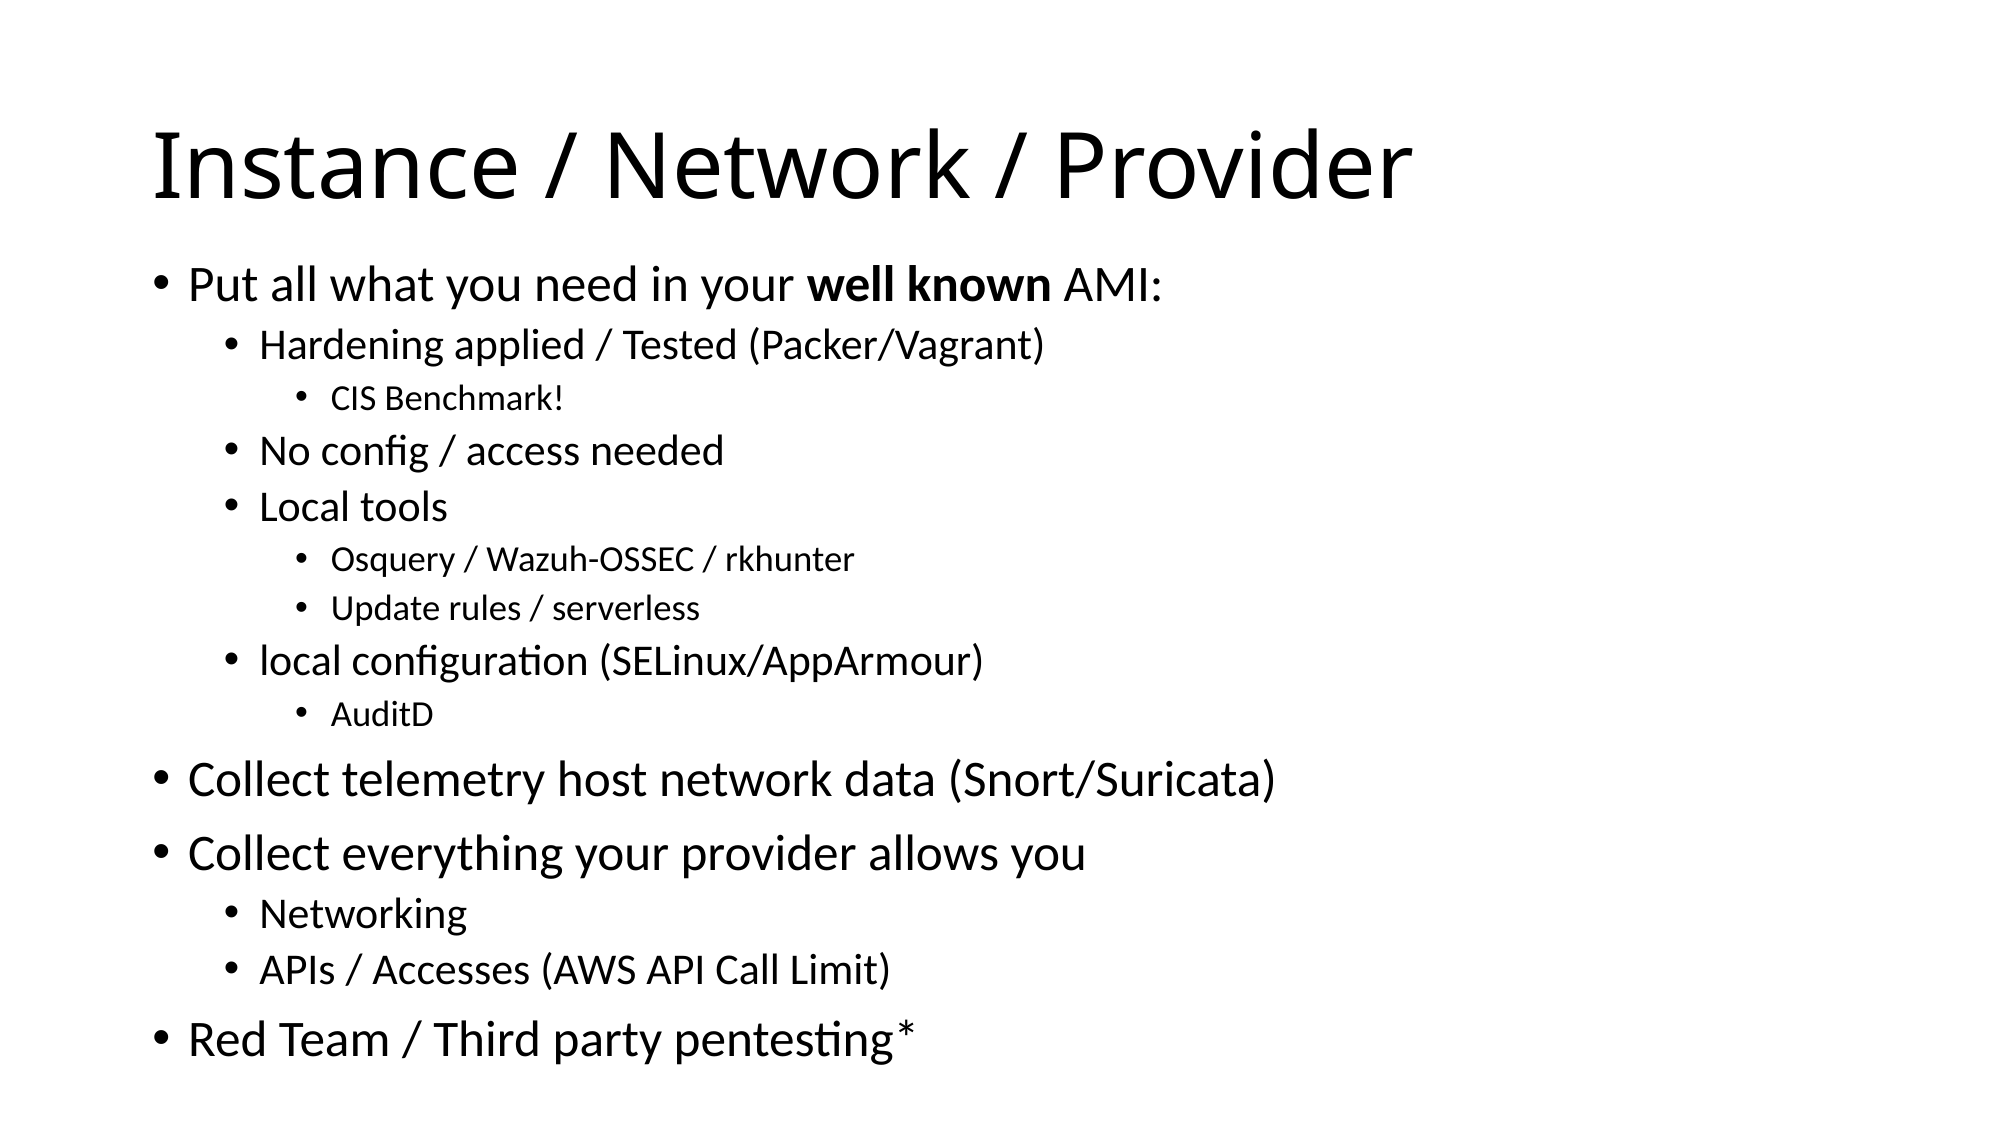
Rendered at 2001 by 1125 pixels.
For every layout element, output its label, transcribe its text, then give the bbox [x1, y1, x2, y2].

list Put all what you need in your well known AMI: Hardening applied / Tested (Packer/Vagrant) CIS Benchmark! No config / access needed Local tools Osquery / Wazuh-OSSEC / rkhunter Update rules / serverless local configuration (SELinux/AppArmour) AuditD Collect telemetry host network data (Snort/Suricata) Collect everything your provider allows you Networking APIs / Accesses (AWS API Call Limit) Red Team / Third party pentesting* [137, 249, 1863, 1080]
title Instance / Network / Provider [137, 59, 1863, 249]
